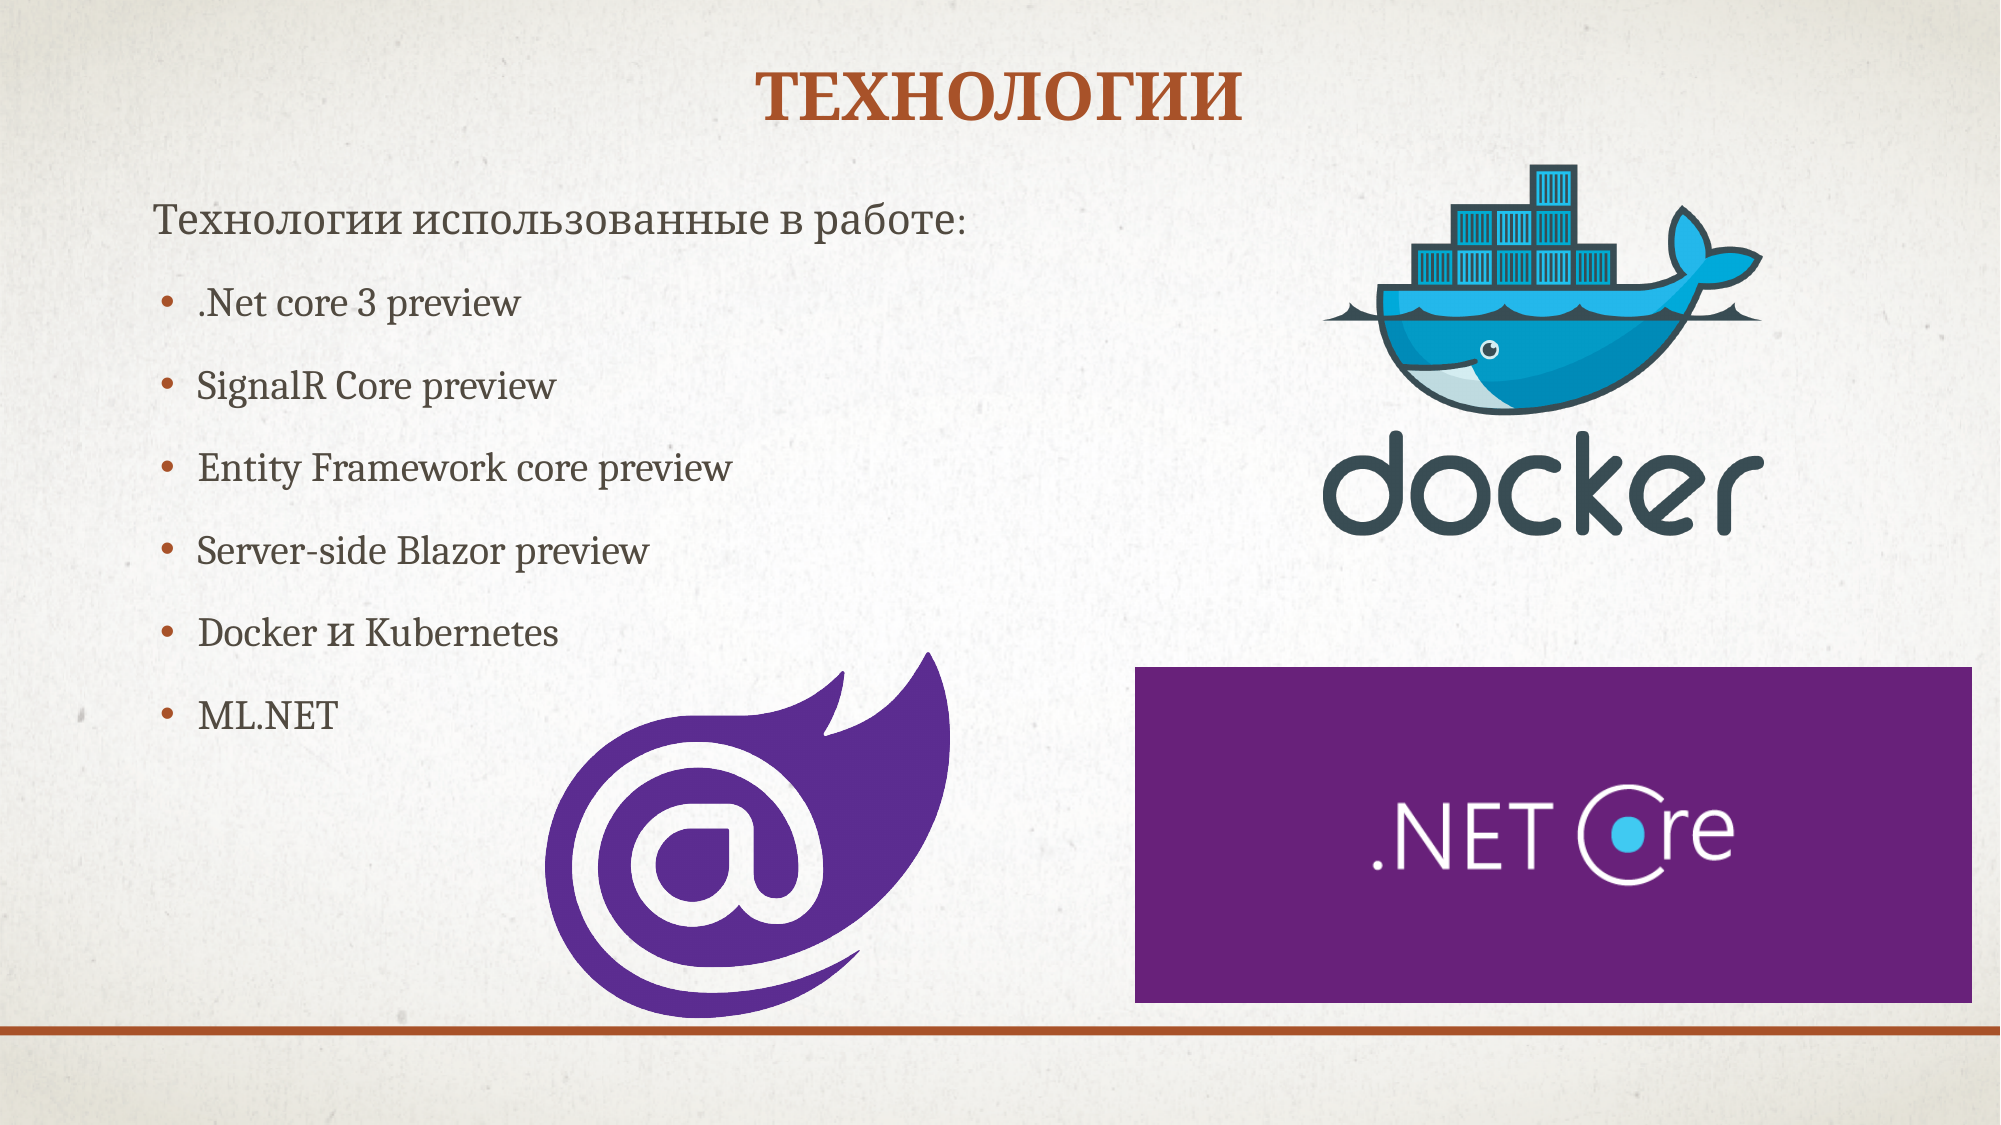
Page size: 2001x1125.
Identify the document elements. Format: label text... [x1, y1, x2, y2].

title Технологии [212, 43, 1788, 143]
list Технологии использованные в работе: .Net core 3 preview SignalR Core preview Entity Framework core preview Server-side Blazor preview Docker и Kubernetes ML.NET [137, 190, 1606, 880]
picture [0, 0, 2001, 1125]
